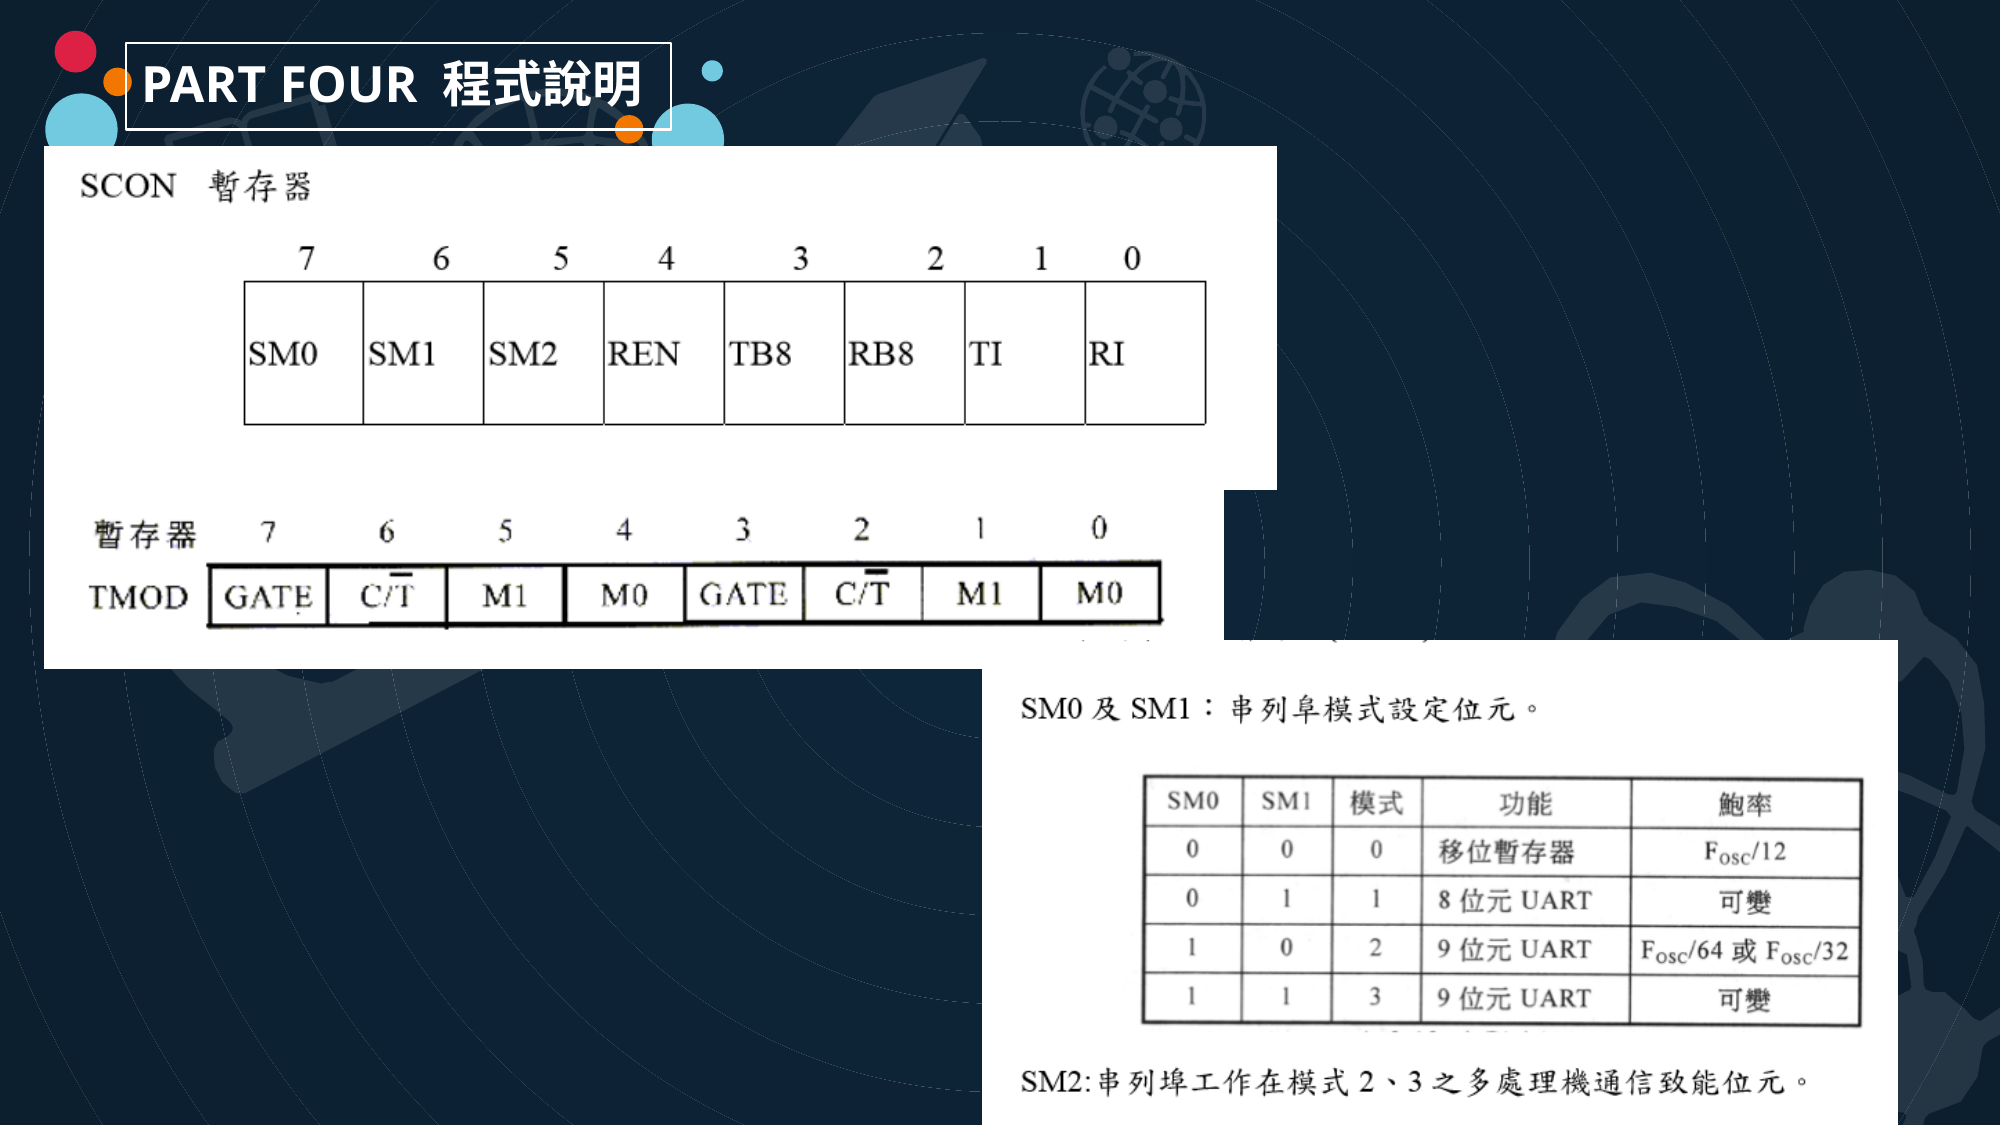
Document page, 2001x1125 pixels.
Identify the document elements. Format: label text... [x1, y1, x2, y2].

picture [44, 146, 1898, 1125]
list PART FOUR 程式說明 [125, 42, 672, 131]
